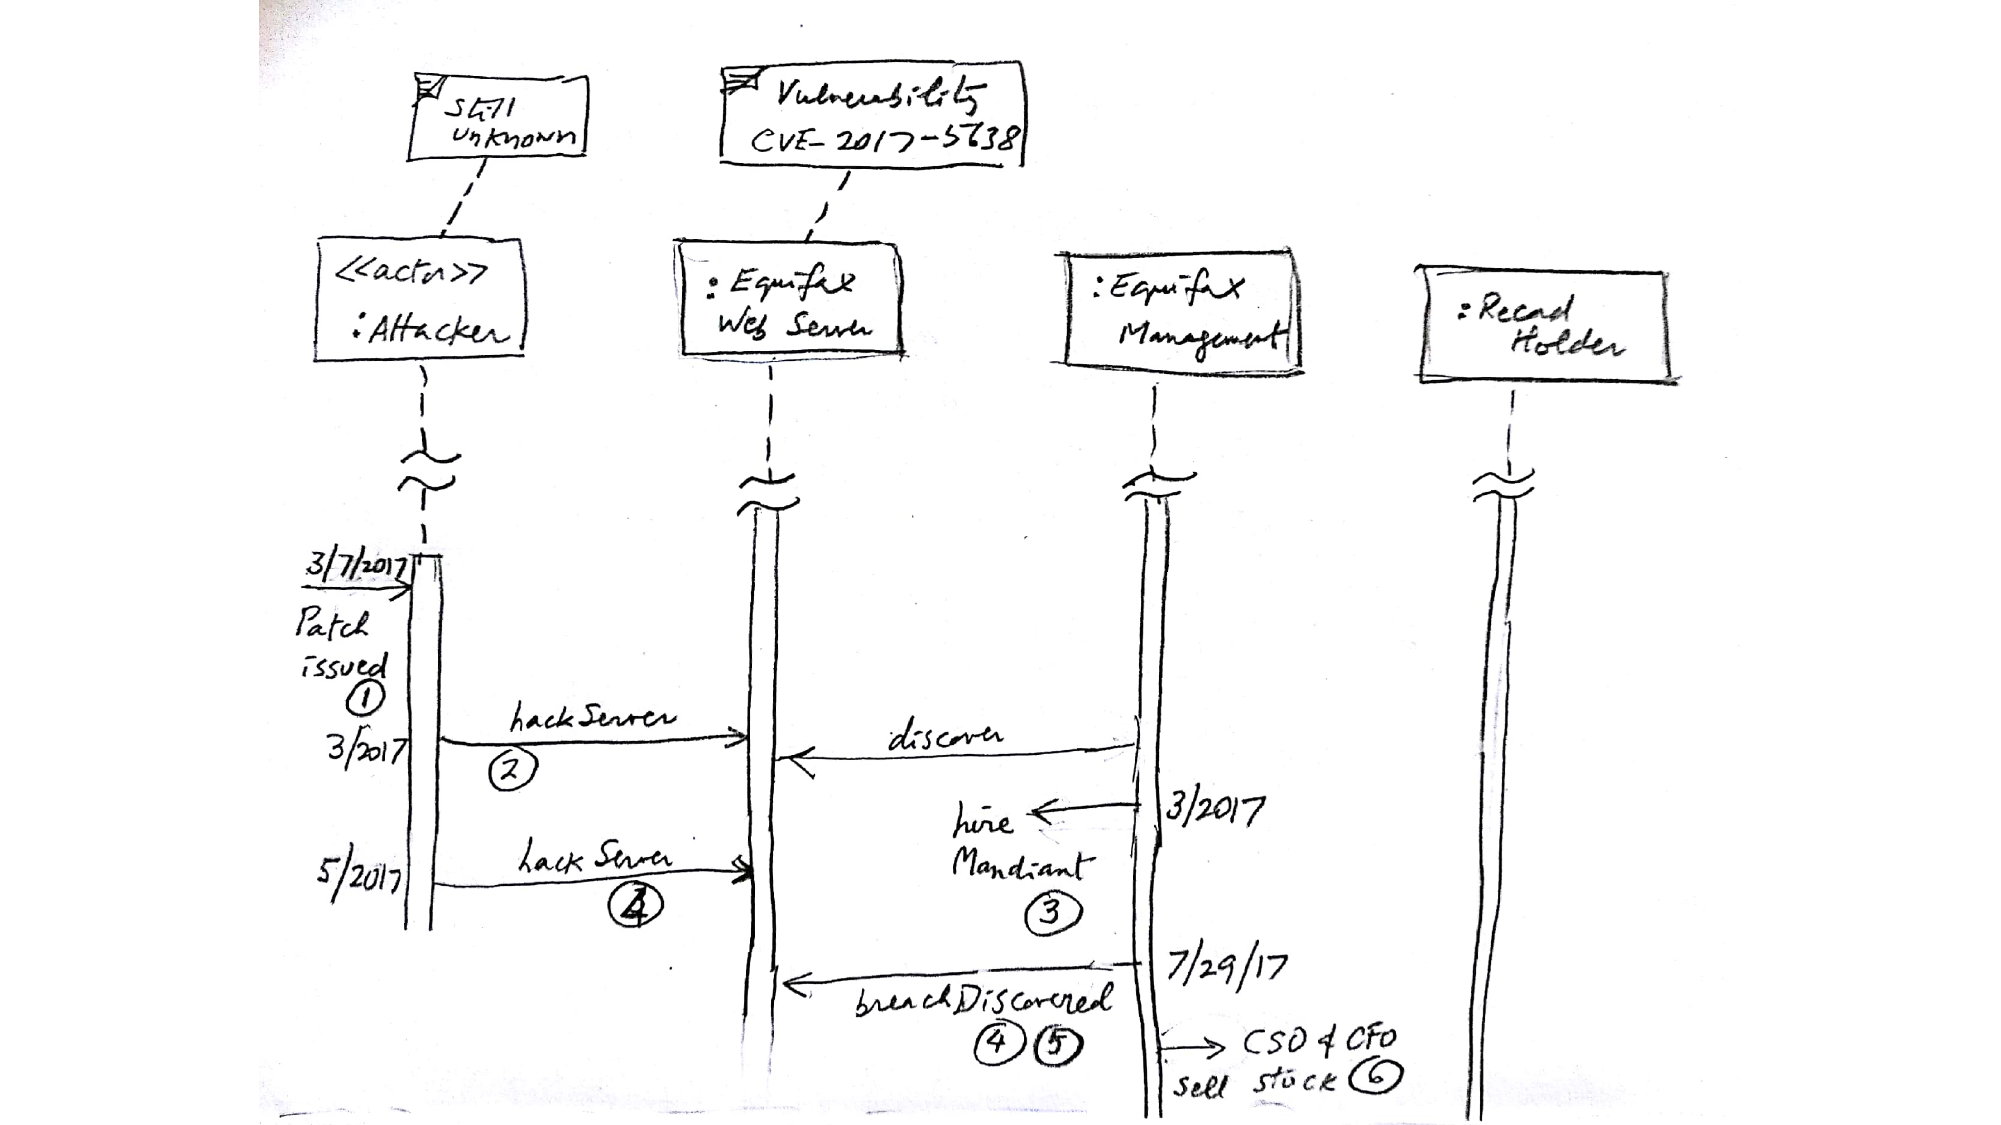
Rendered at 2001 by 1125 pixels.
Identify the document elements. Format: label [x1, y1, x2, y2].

picture [259, 0, 1741, 1125]
